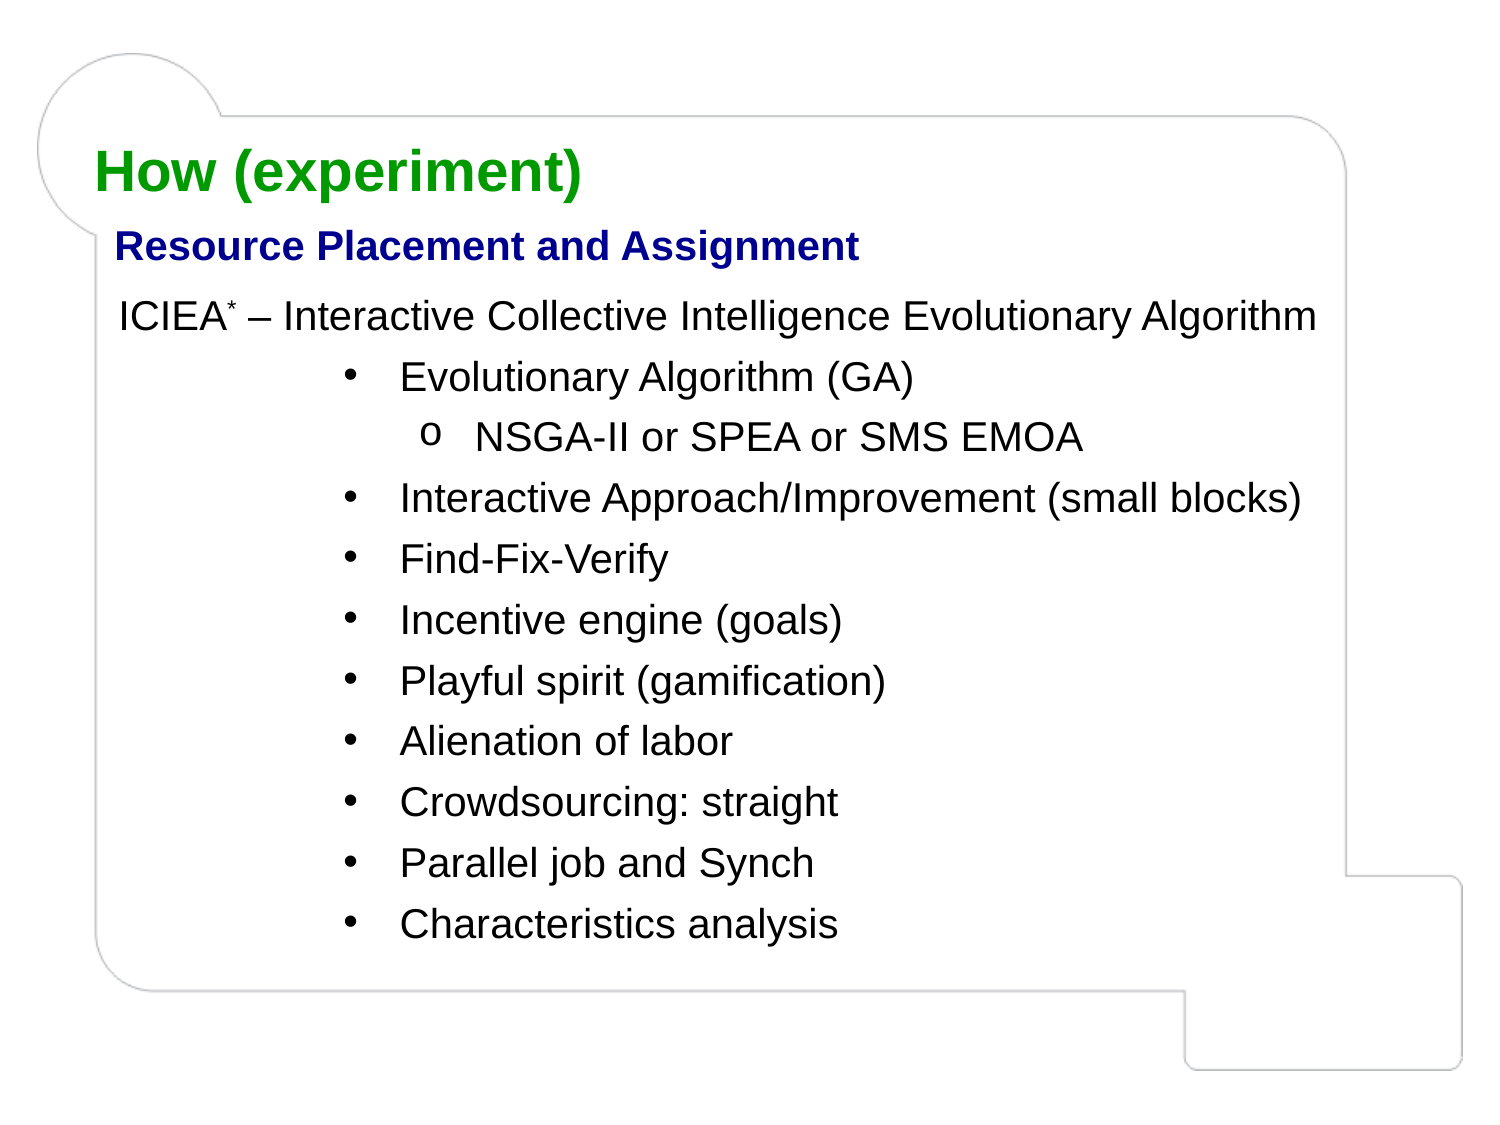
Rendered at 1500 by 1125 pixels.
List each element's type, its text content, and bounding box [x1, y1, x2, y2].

picture [37, 53, 1463, 1071]
text_box ICIEA* – Interactive Collective Intelligence Evolutionary Algorithm Evolutionary Algorithm (GA) NSGA-II or SPEA or SMS EMOA Interactive Approach/Improvement (small blocks) Find-Fix-Verify Incentive engine (goals) Playful spirit (gamification) Alienation of labor Crowdsourcing: straight Parallel job and Synch Characteristics analysis [103, 358, 1341, 954]
text_box How (experiment) [79, 125, 1320, 211]
text_box Resource Placement and Assignment [99, 201, 1426, 358]
